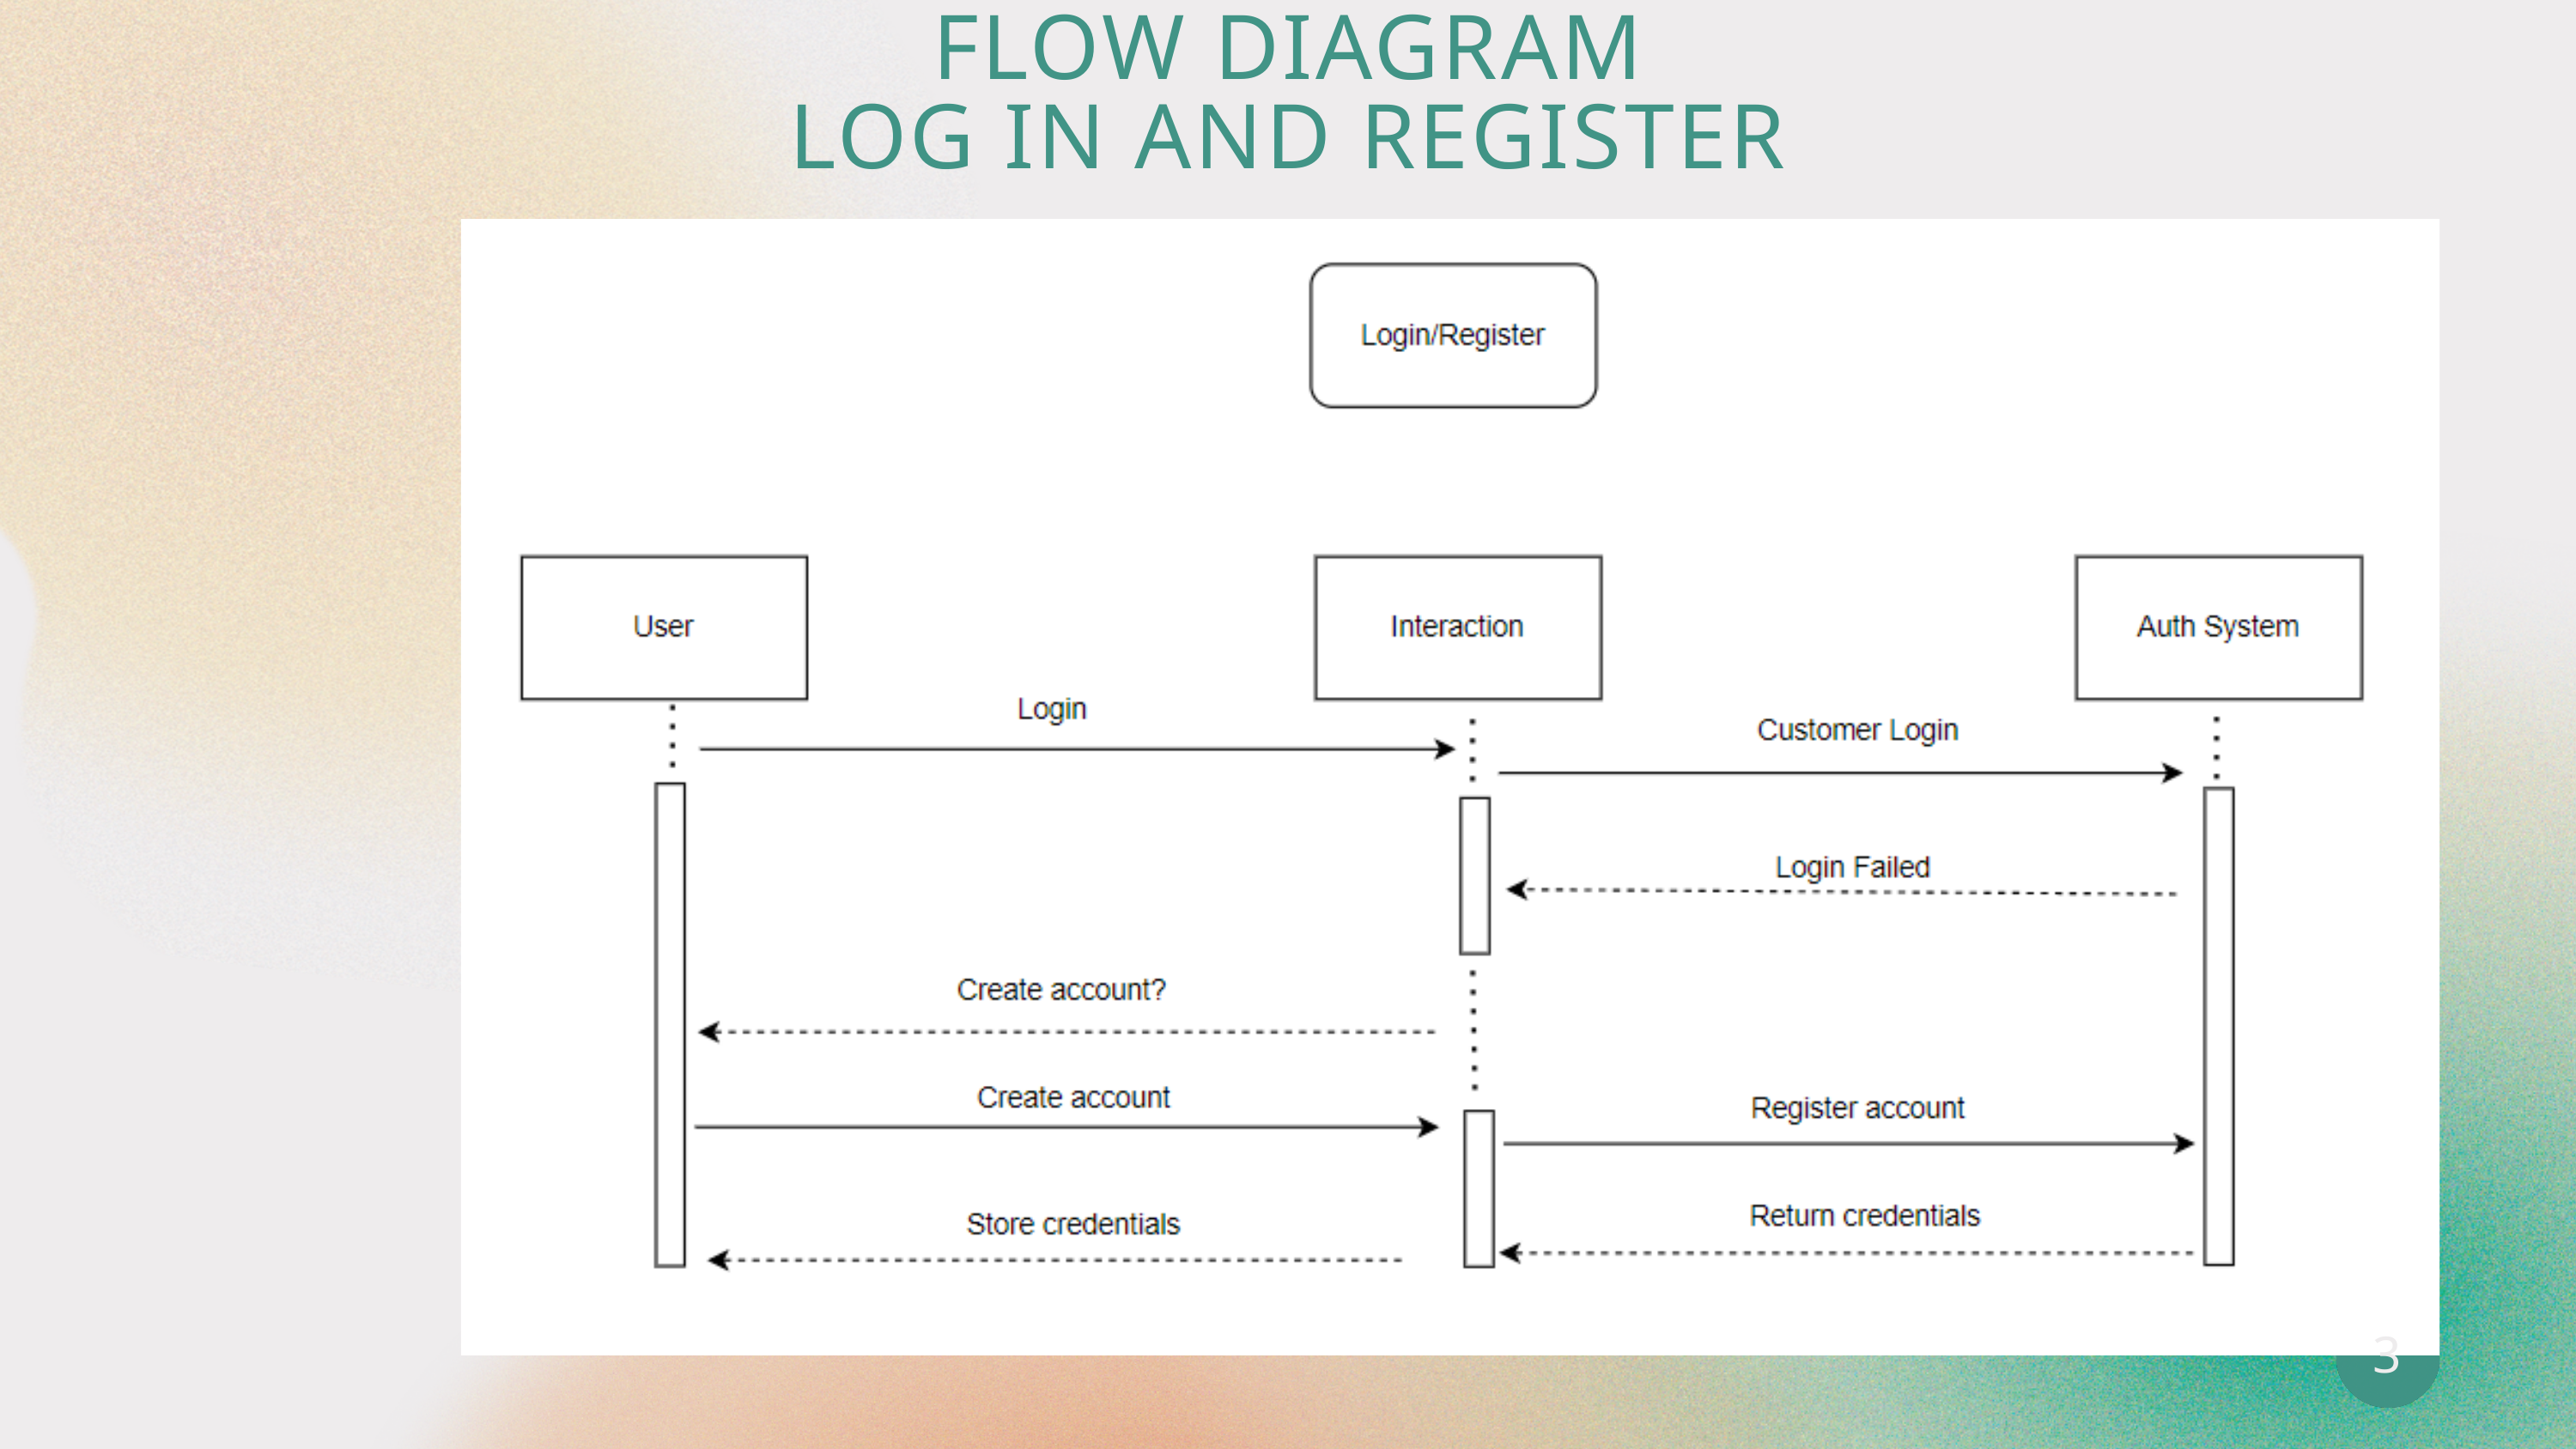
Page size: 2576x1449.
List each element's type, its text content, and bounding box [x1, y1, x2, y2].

text_box [2336, 1355, 2440, 1408]
text_box [460, 219, 2440, 1355]
text_box [1148, 526, 2576, 1449]
text_box FLOW DIAGRAM LOG IN AND REGISTER [361, 8, 2215, 187]
text_box [0, 0, 1005, 993]
text_box 3 [2336, 1317, 2439, 1383]
text_box [316, 1087, 1148, 1449]
